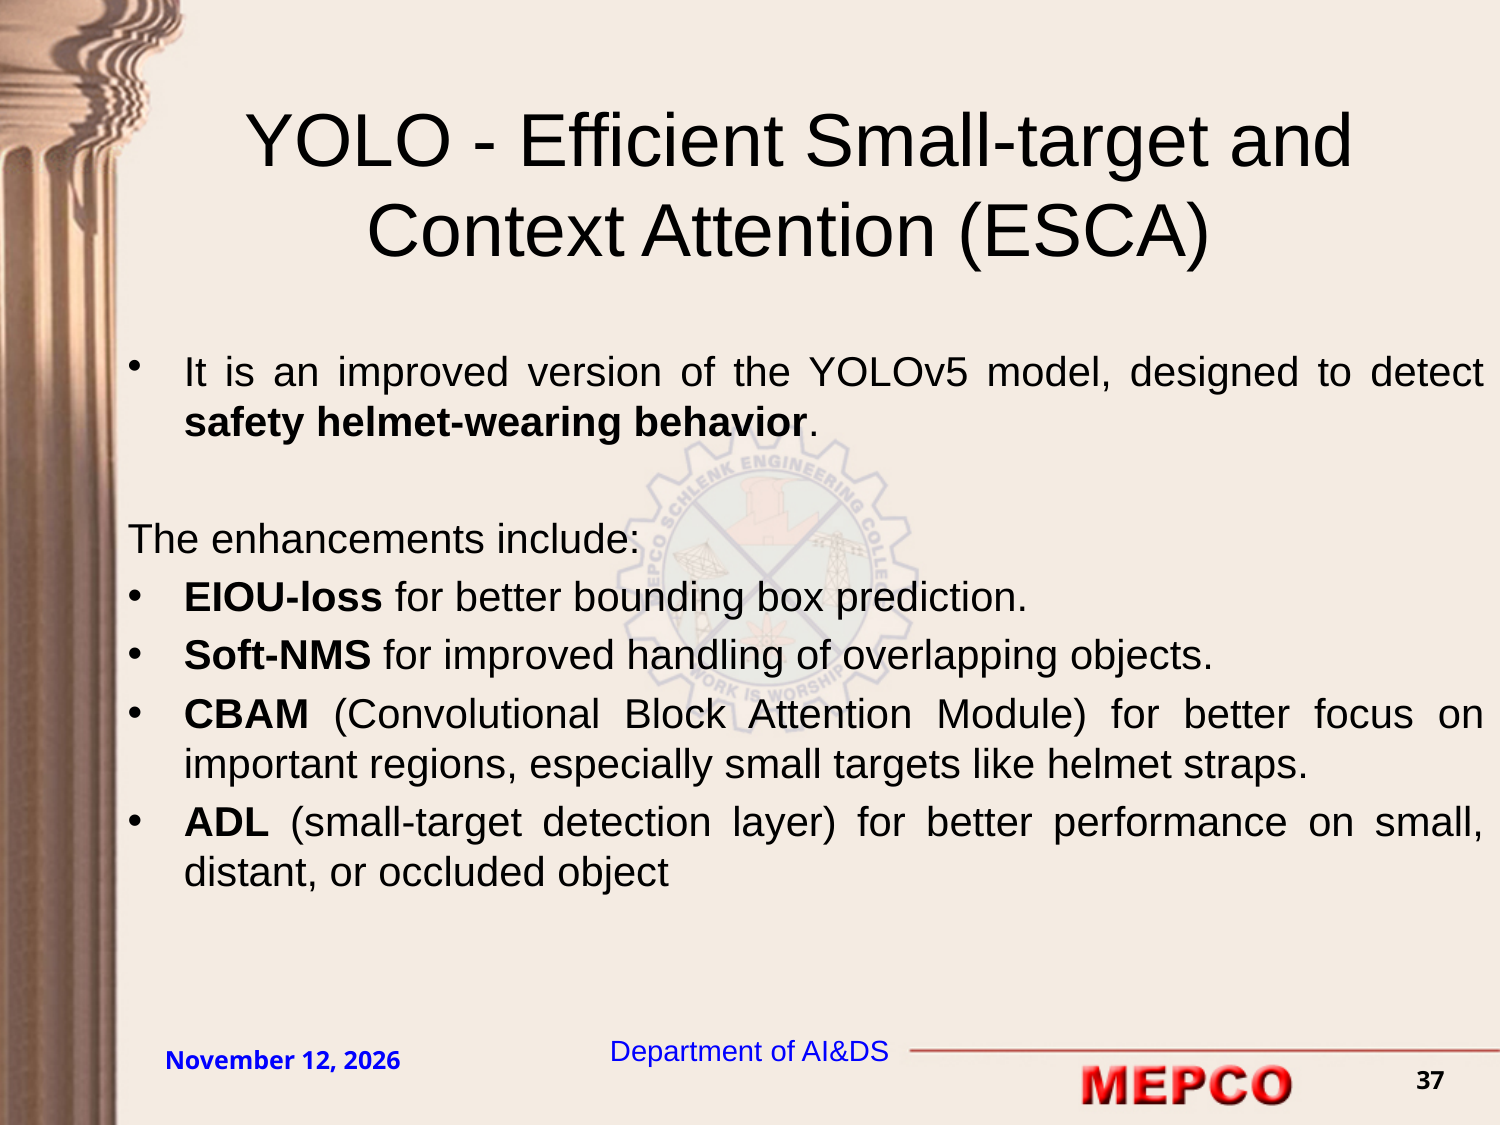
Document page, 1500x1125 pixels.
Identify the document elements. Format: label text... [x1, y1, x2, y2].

footer Department of AI&DS [512, 1024, 988, 1101]
title YOLO - Efficient Small-target and Context Attention (ESCA) [112, 87, 1488, 275]
picture [0, 0, 1500, 1125]
list It is an improved version of the YOLOv5 model, designed to detect safety helmet-wearing behavior. The enhancements include: EIOU-loss for better bounding box prediction. Soft-NMS for improved handling of overlapping objects. CBAM (Convolutional Block Attention Module) for better focus on important regions, especially small targets like helmet straps. ADL (small-target detection layer) for better performance on small, distant, or occluded object [112, 337, 1500, 1000]
